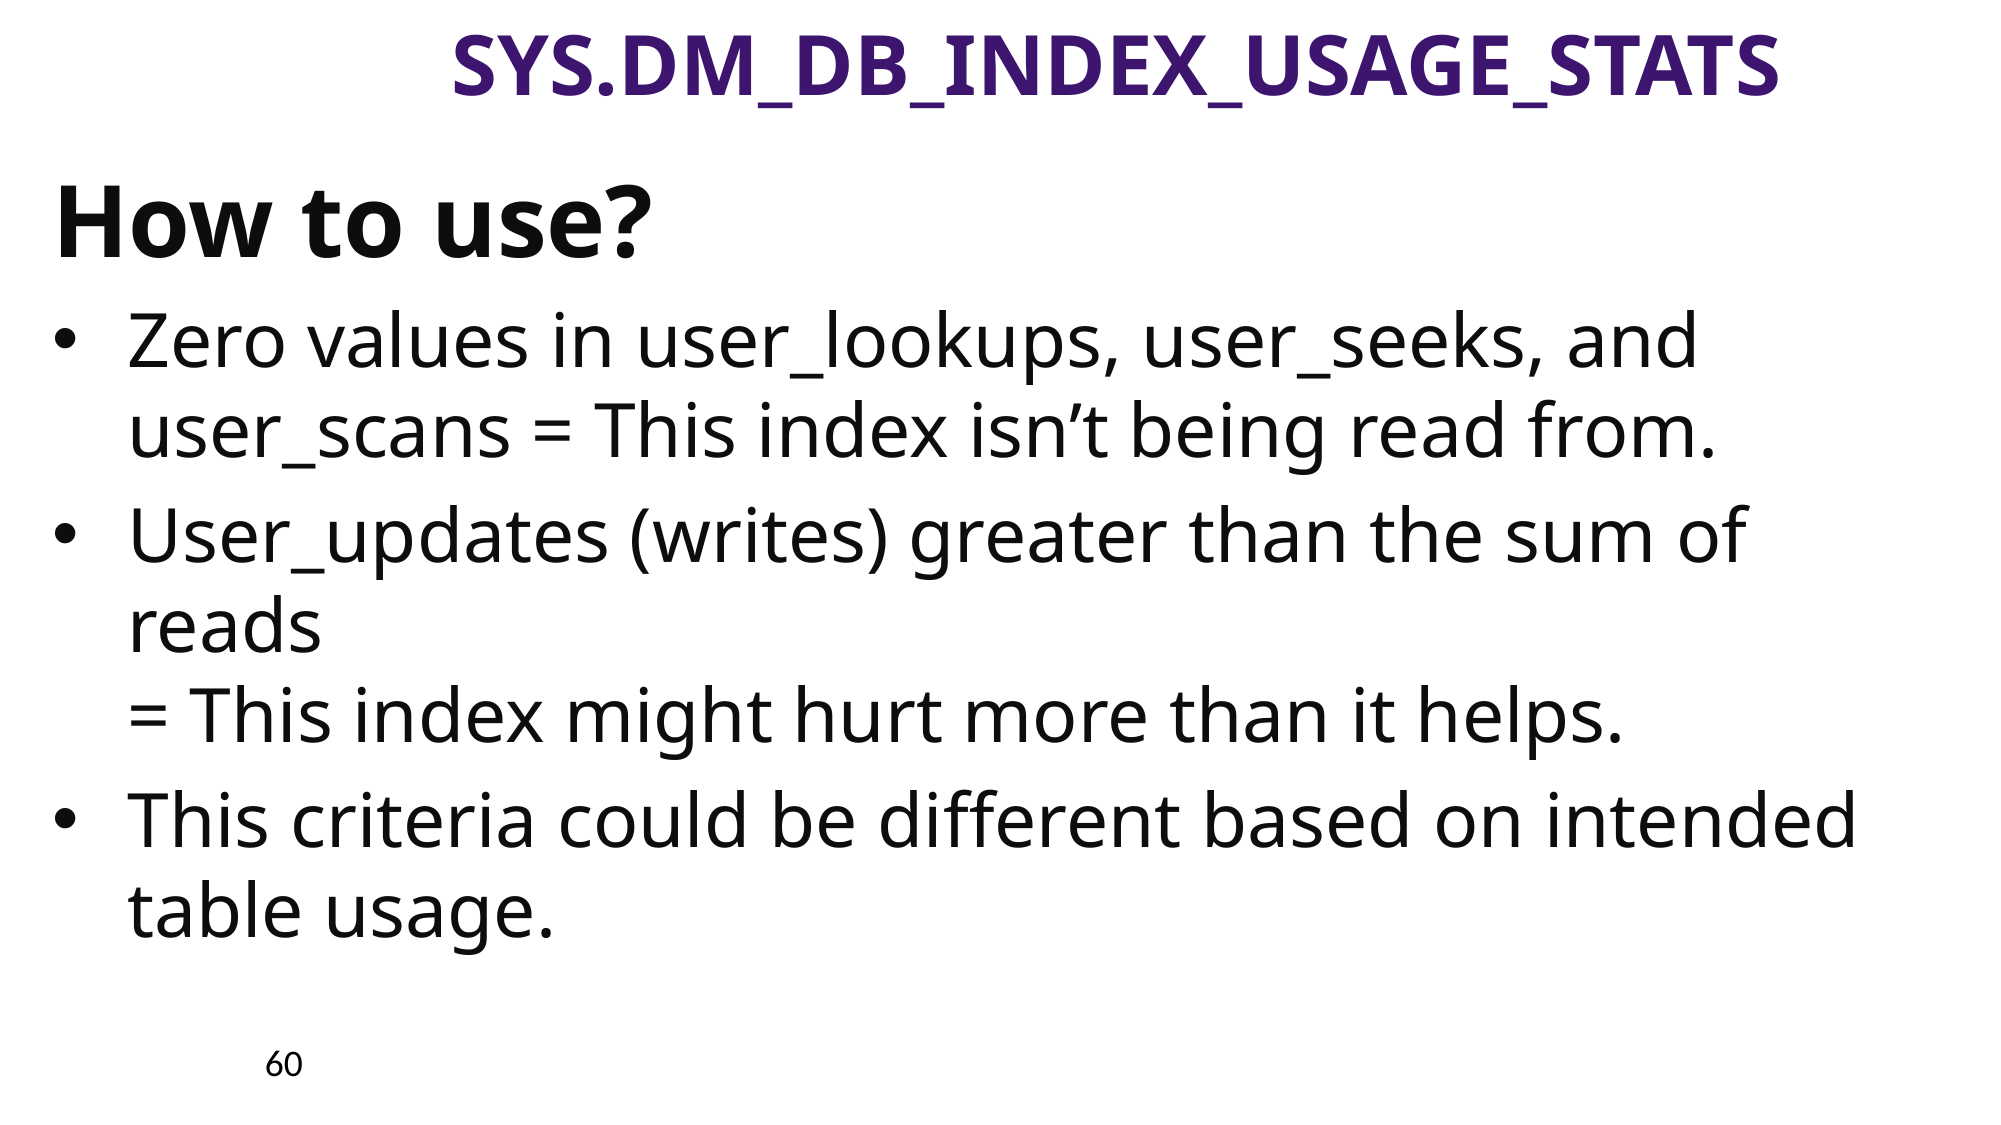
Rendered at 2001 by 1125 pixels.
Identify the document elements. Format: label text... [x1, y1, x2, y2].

slide_number 60 [249, 1031, 337, 1092]
list How to use? Zero values in user_lookups, user_seeks, and user_scans = This index isn’t being read from. User_updates (writes) greater than the sum of reads = This index might hurt more than it helps. This criteria could be different based on intended table usage. [37, 149, 1917, 1013]
title sys.dm_db_index_usage_stats [316, 0, 1917, 125]
